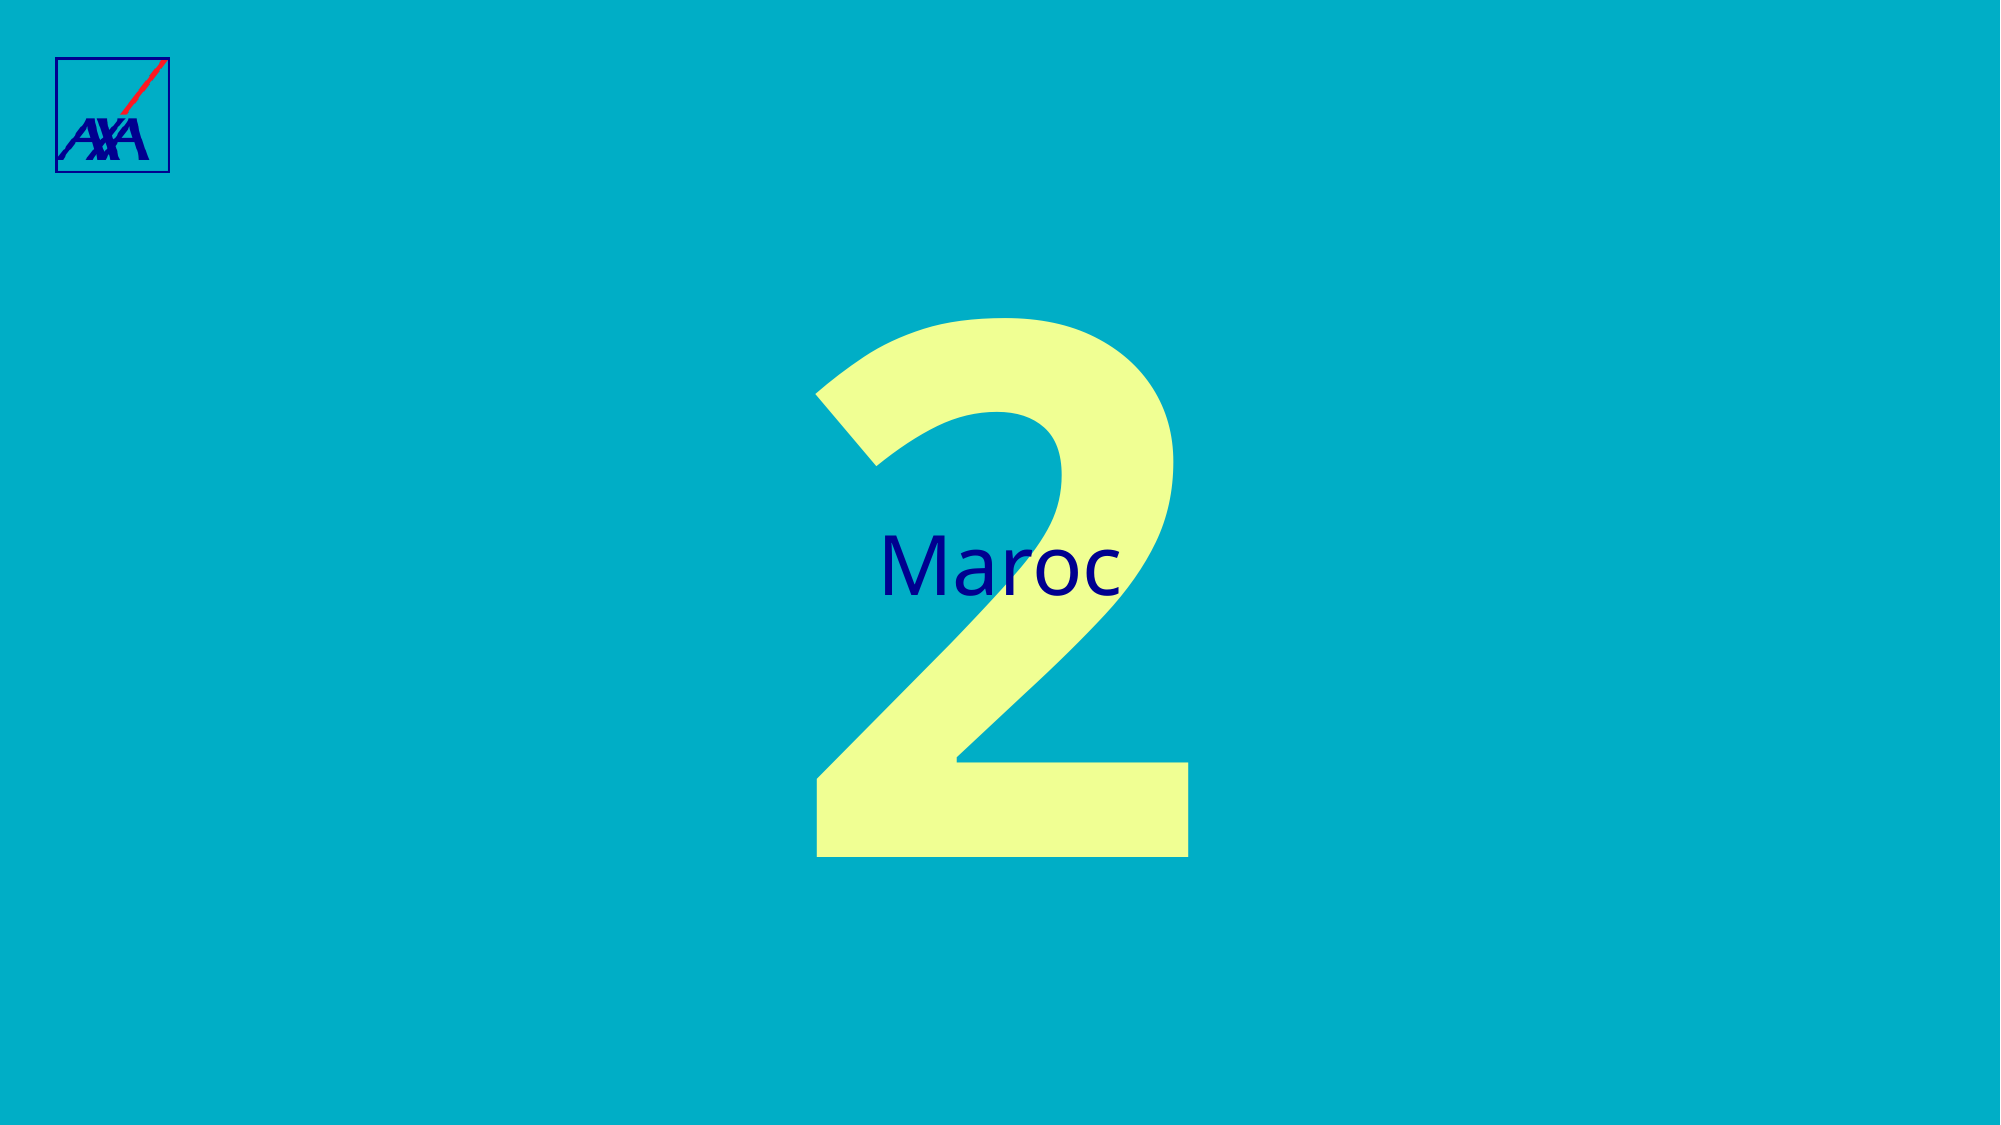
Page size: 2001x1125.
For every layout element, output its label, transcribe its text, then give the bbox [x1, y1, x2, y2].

picture [55, 57, 170, 173]
list Maroc [0, 494, 2000, 631]
list 2 [579, 631, 1421, 983]
list 2 [579, 135, 1421, 494]
